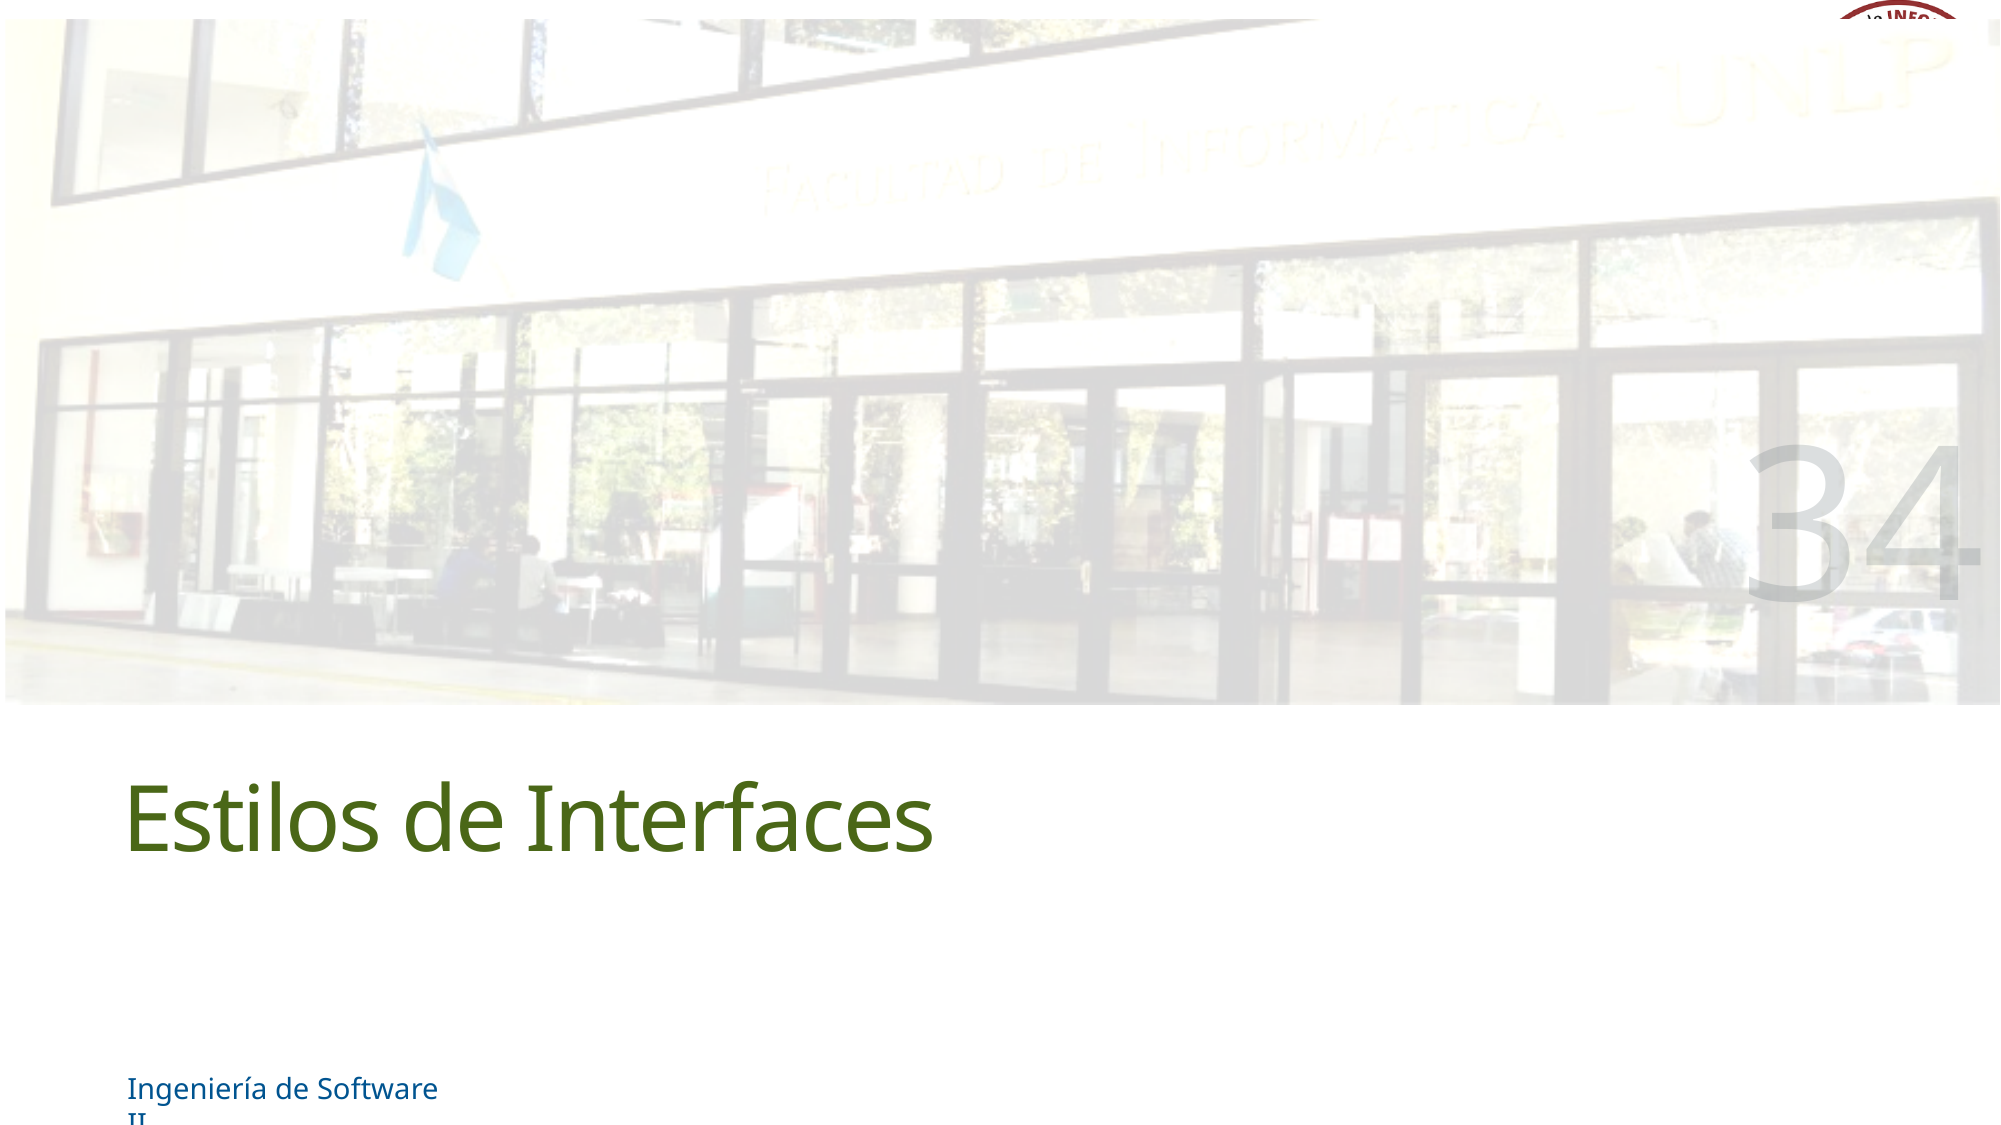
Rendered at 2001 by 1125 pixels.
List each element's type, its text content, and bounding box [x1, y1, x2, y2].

title Estilos de Interfaces [107, 777, 1876, 878]
picture [1801, 0, 2000, 19]
footer Ingeniería de Software II [112, 1063, 481, 1113]
slide_number 34 [1520, 456, 2000, 686]
